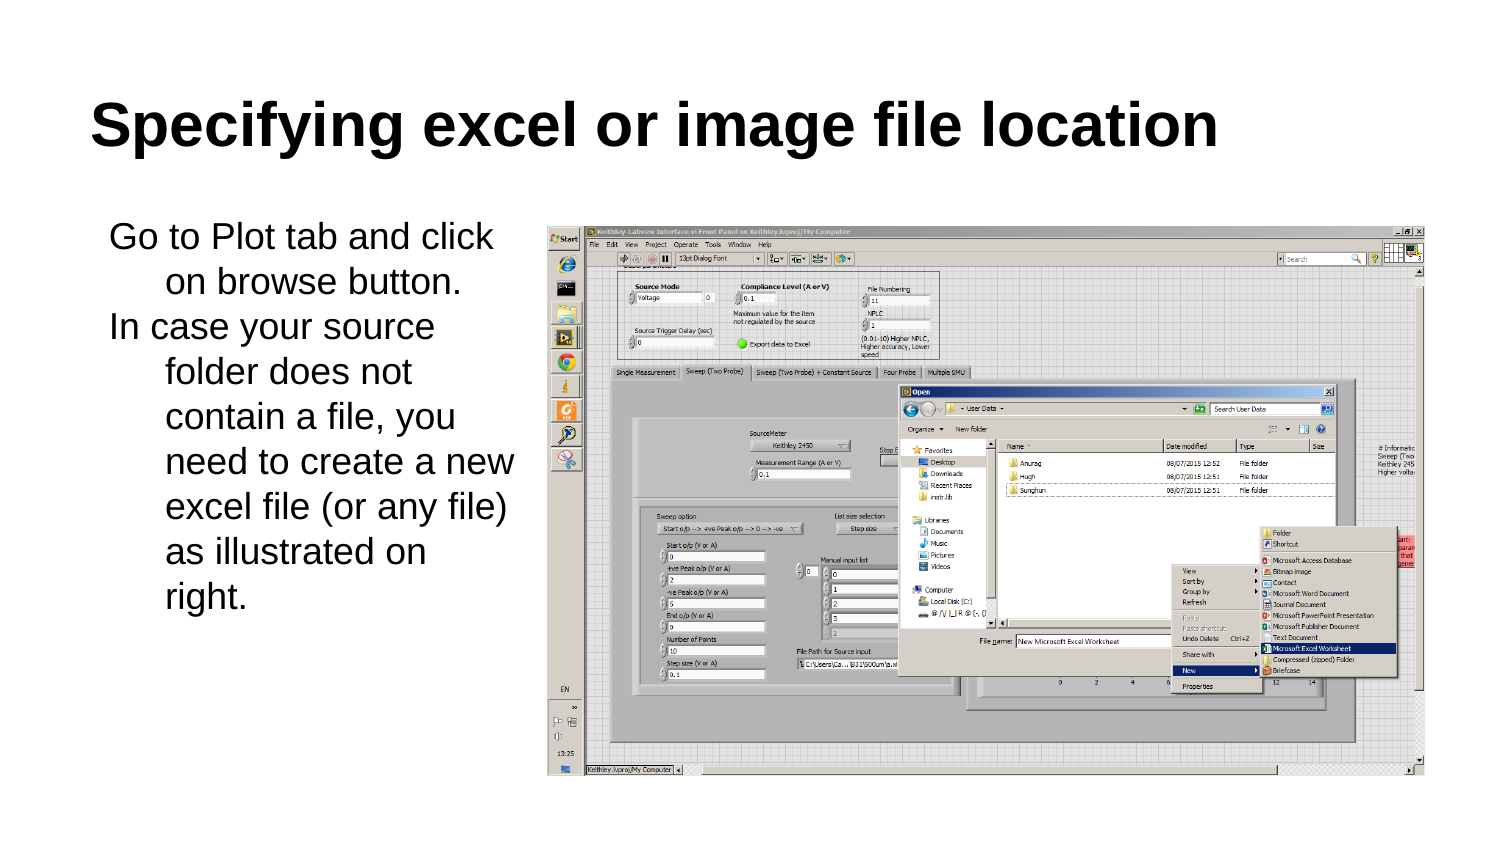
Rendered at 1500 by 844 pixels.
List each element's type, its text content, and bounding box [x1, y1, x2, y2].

list Go to Plot tab and click on browse button. In case your source folder does not contain a file, you need to create a new excel file (or any file) as illustrated on right. [75, 196, 533, 805]
picture [546, 226, 1426, 776]
title Specifying excel or image file location [75, 33, 1425, 175]
